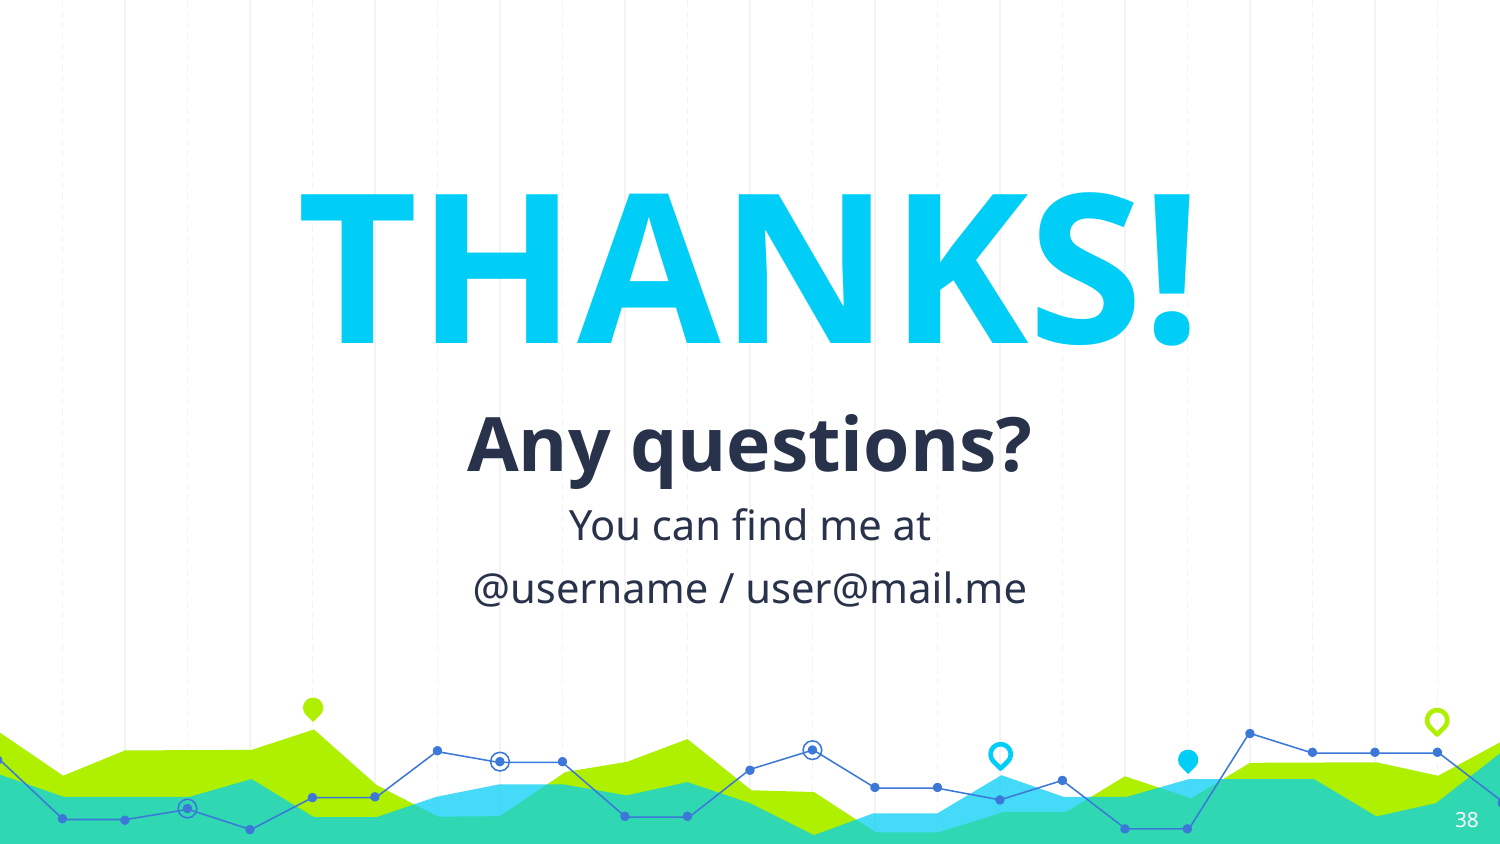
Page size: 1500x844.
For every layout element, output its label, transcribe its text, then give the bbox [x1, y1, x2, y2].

slide_number 38 [1403, 791, 1494, 844]
subtitle Any questions? You can find me at @username / user@mail.me [209, 381, 1291, 658]
title THANKS! [209, 209, 1291, 381]
